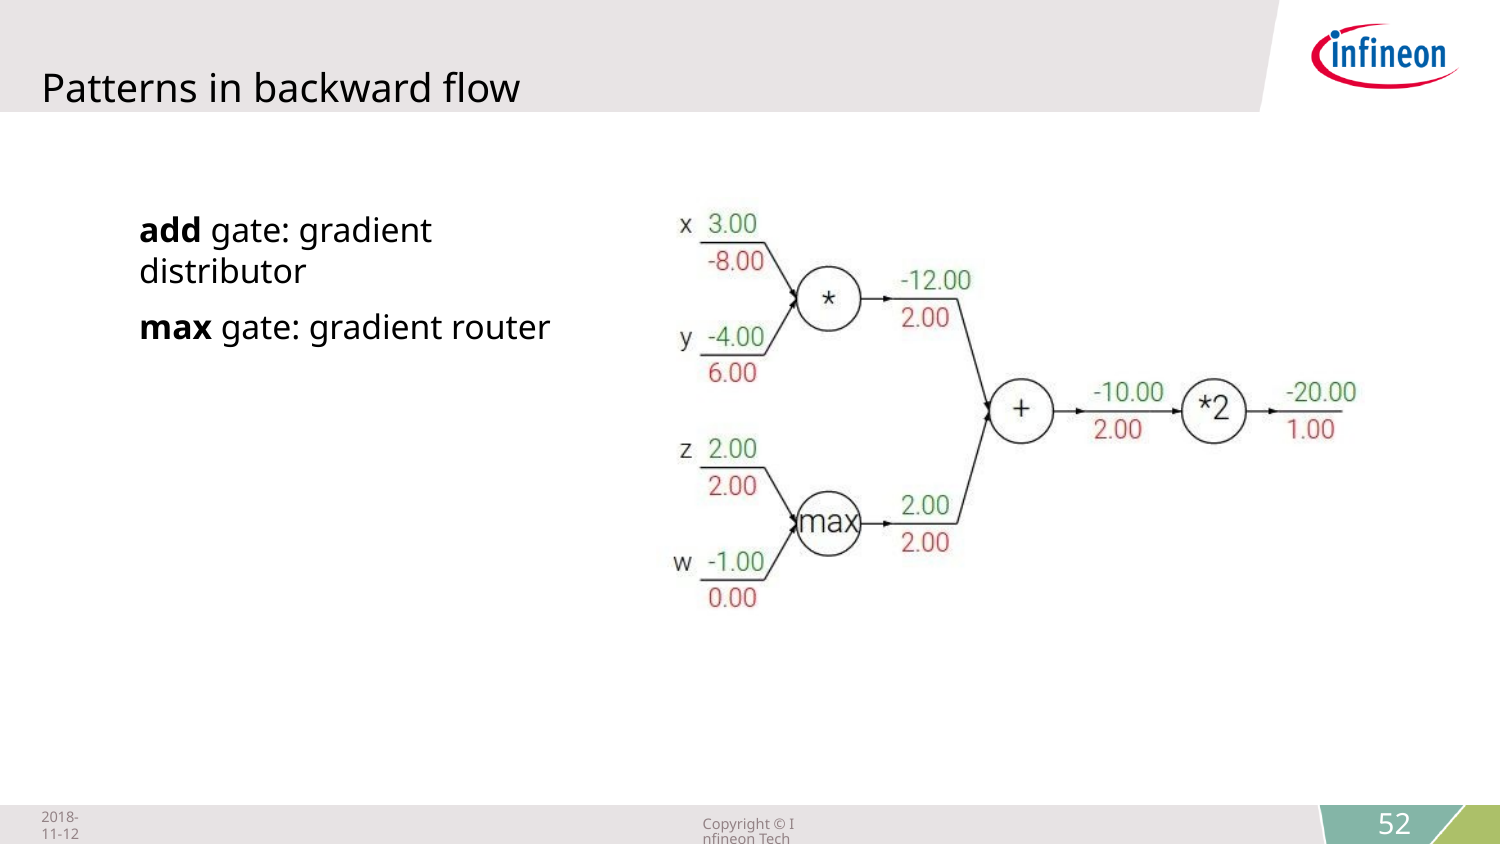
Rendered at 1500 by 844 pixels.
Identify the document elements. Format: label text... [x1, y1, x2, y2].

picture [0, 0, 1500, 112]
text_box add gate: gradient distributor max gate: gradient router [137, 191, 575, 347]
title Patterns in backward flow [41, 23, 1257, 112]
footer Copyright © Infineon Technologies AG 2018. All rights reserved. [702, 806, 798, 844]
picture [0, 805, 1500, 844]
text_box [656, 197, 1365, 616]
slide_number 52 [1364, 806, 1412, 844]
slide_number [41, 806, 89, 844]
